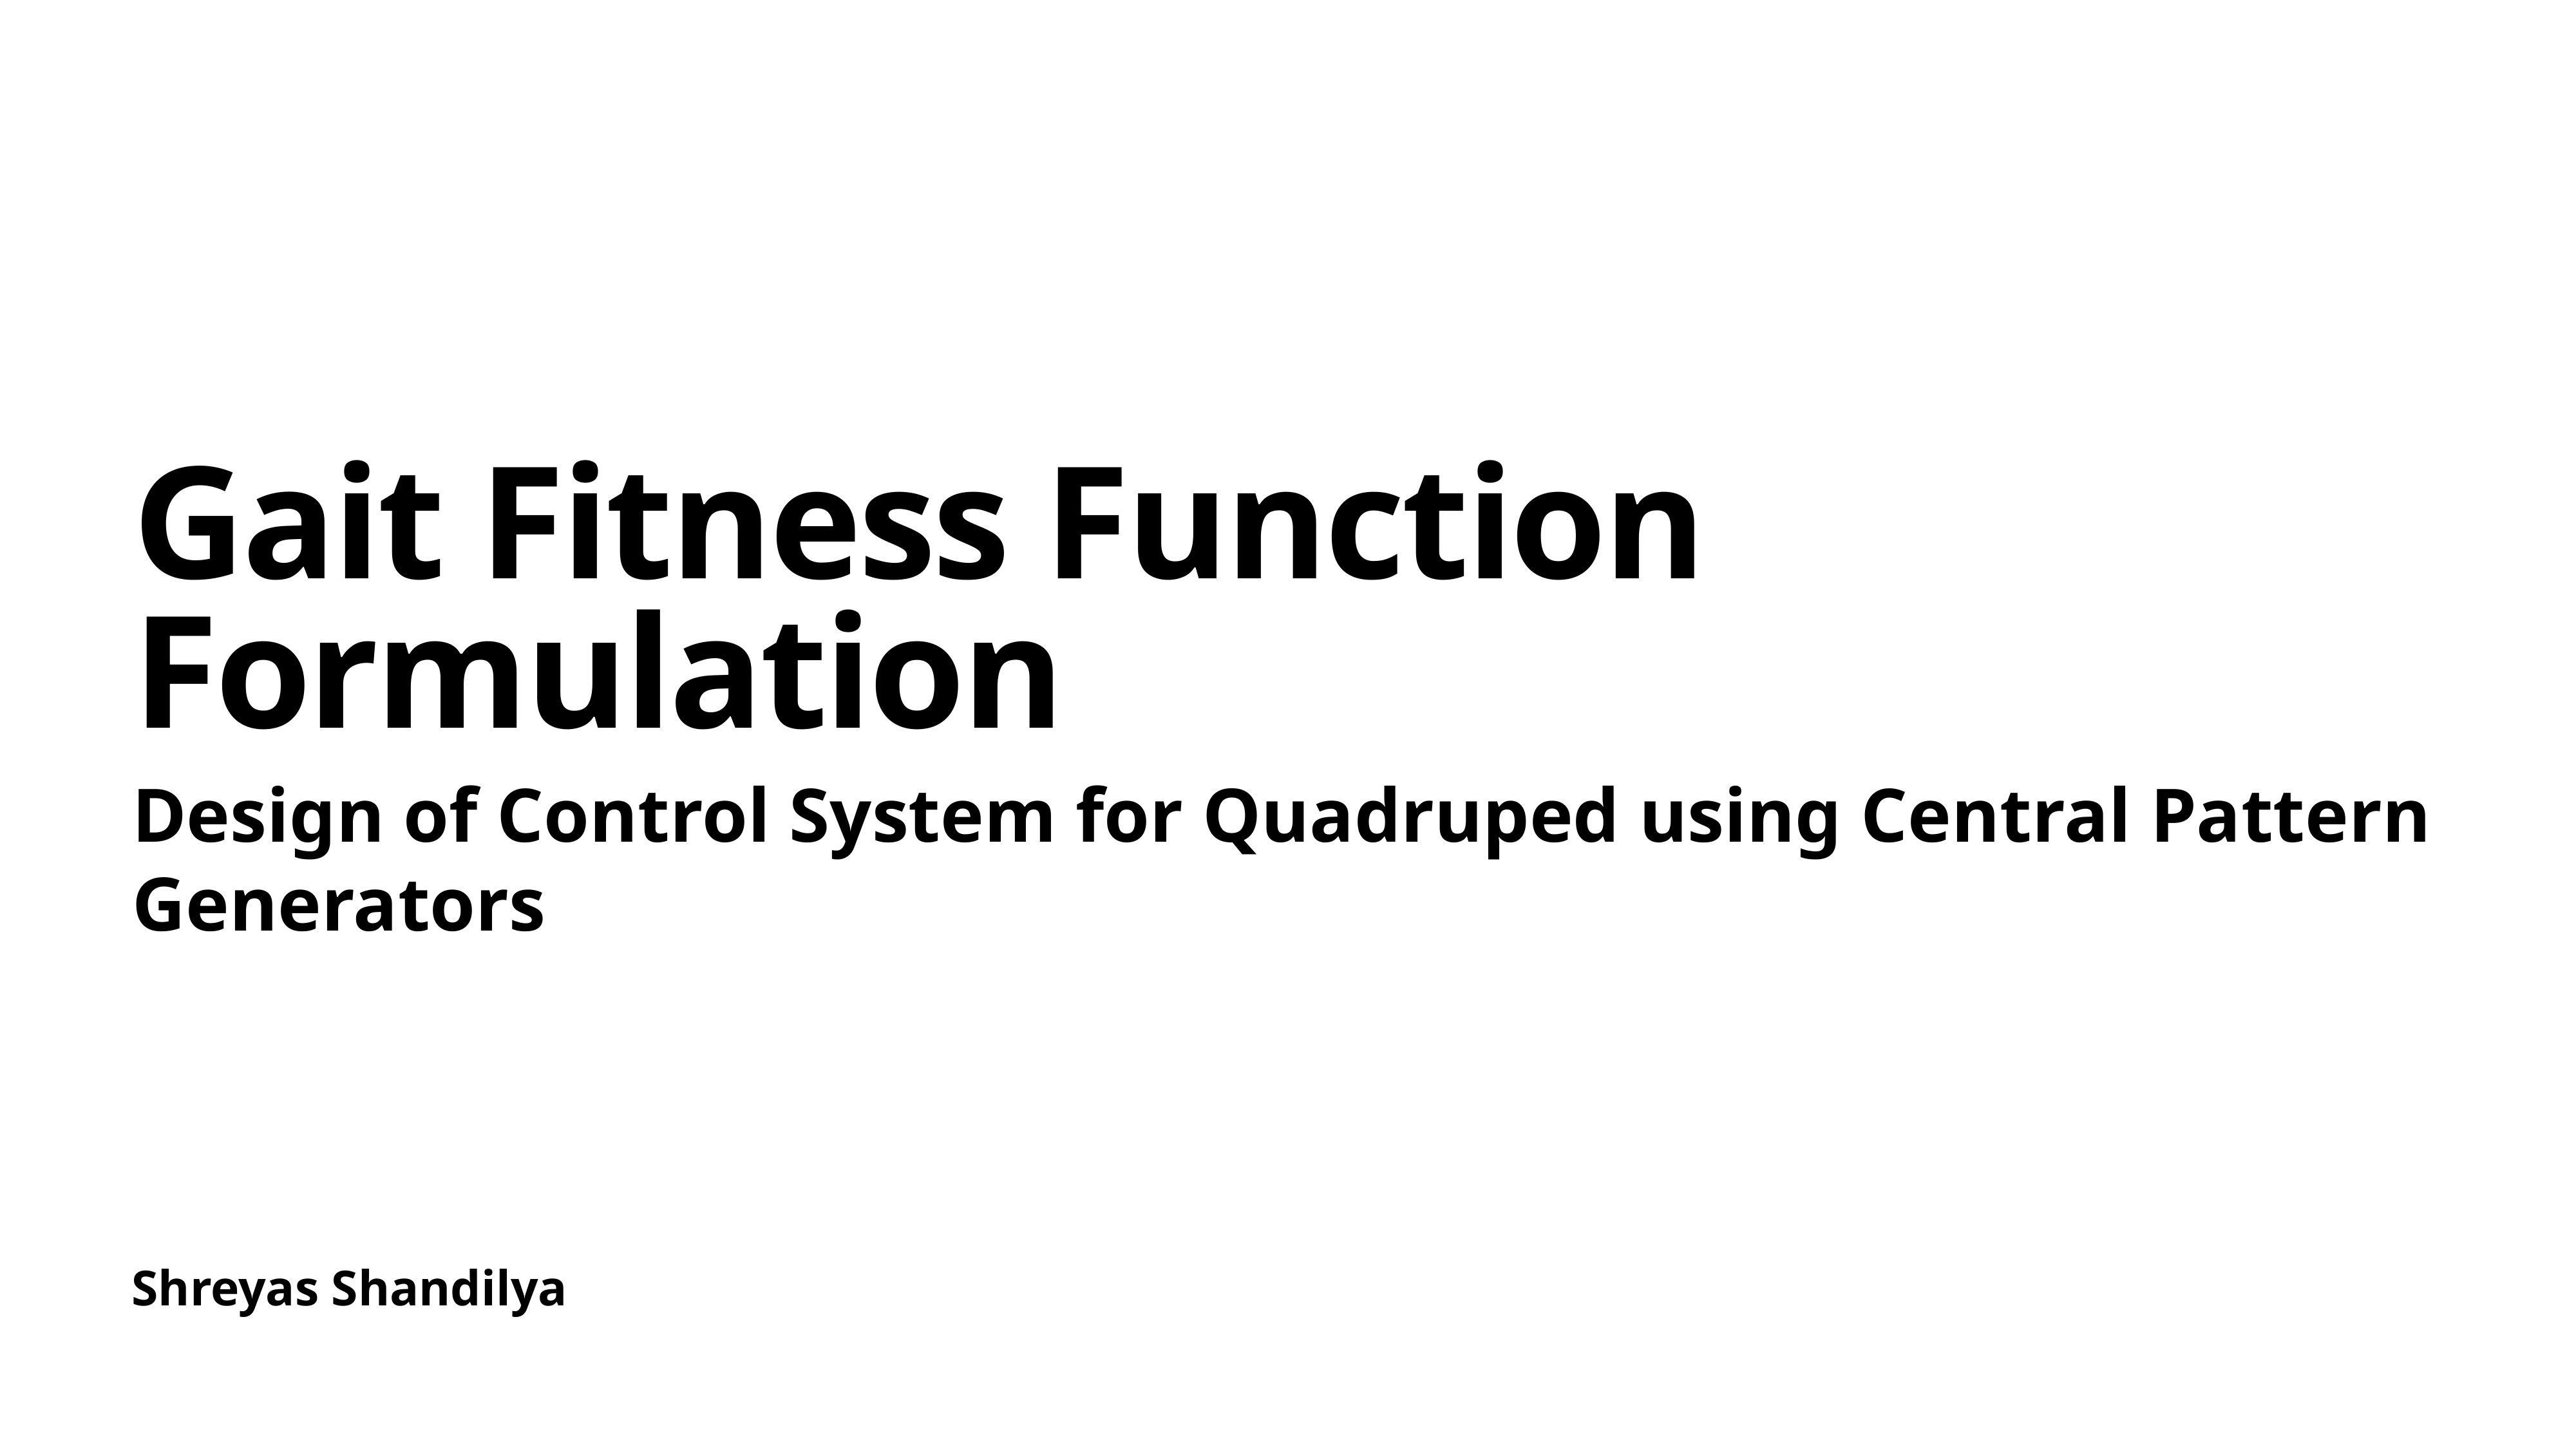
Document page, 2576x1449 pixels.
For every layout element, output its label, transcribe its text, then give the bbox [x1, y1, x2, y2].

list Shreyas Shandilya [126, 1252, 2448, 1321]
title Gait Fitness Function Formulation [127, 271, 2449, 764]
subtitle Design of Control System for Quadruped using Central Pattern Generators [126, 762, 2448, 965]
